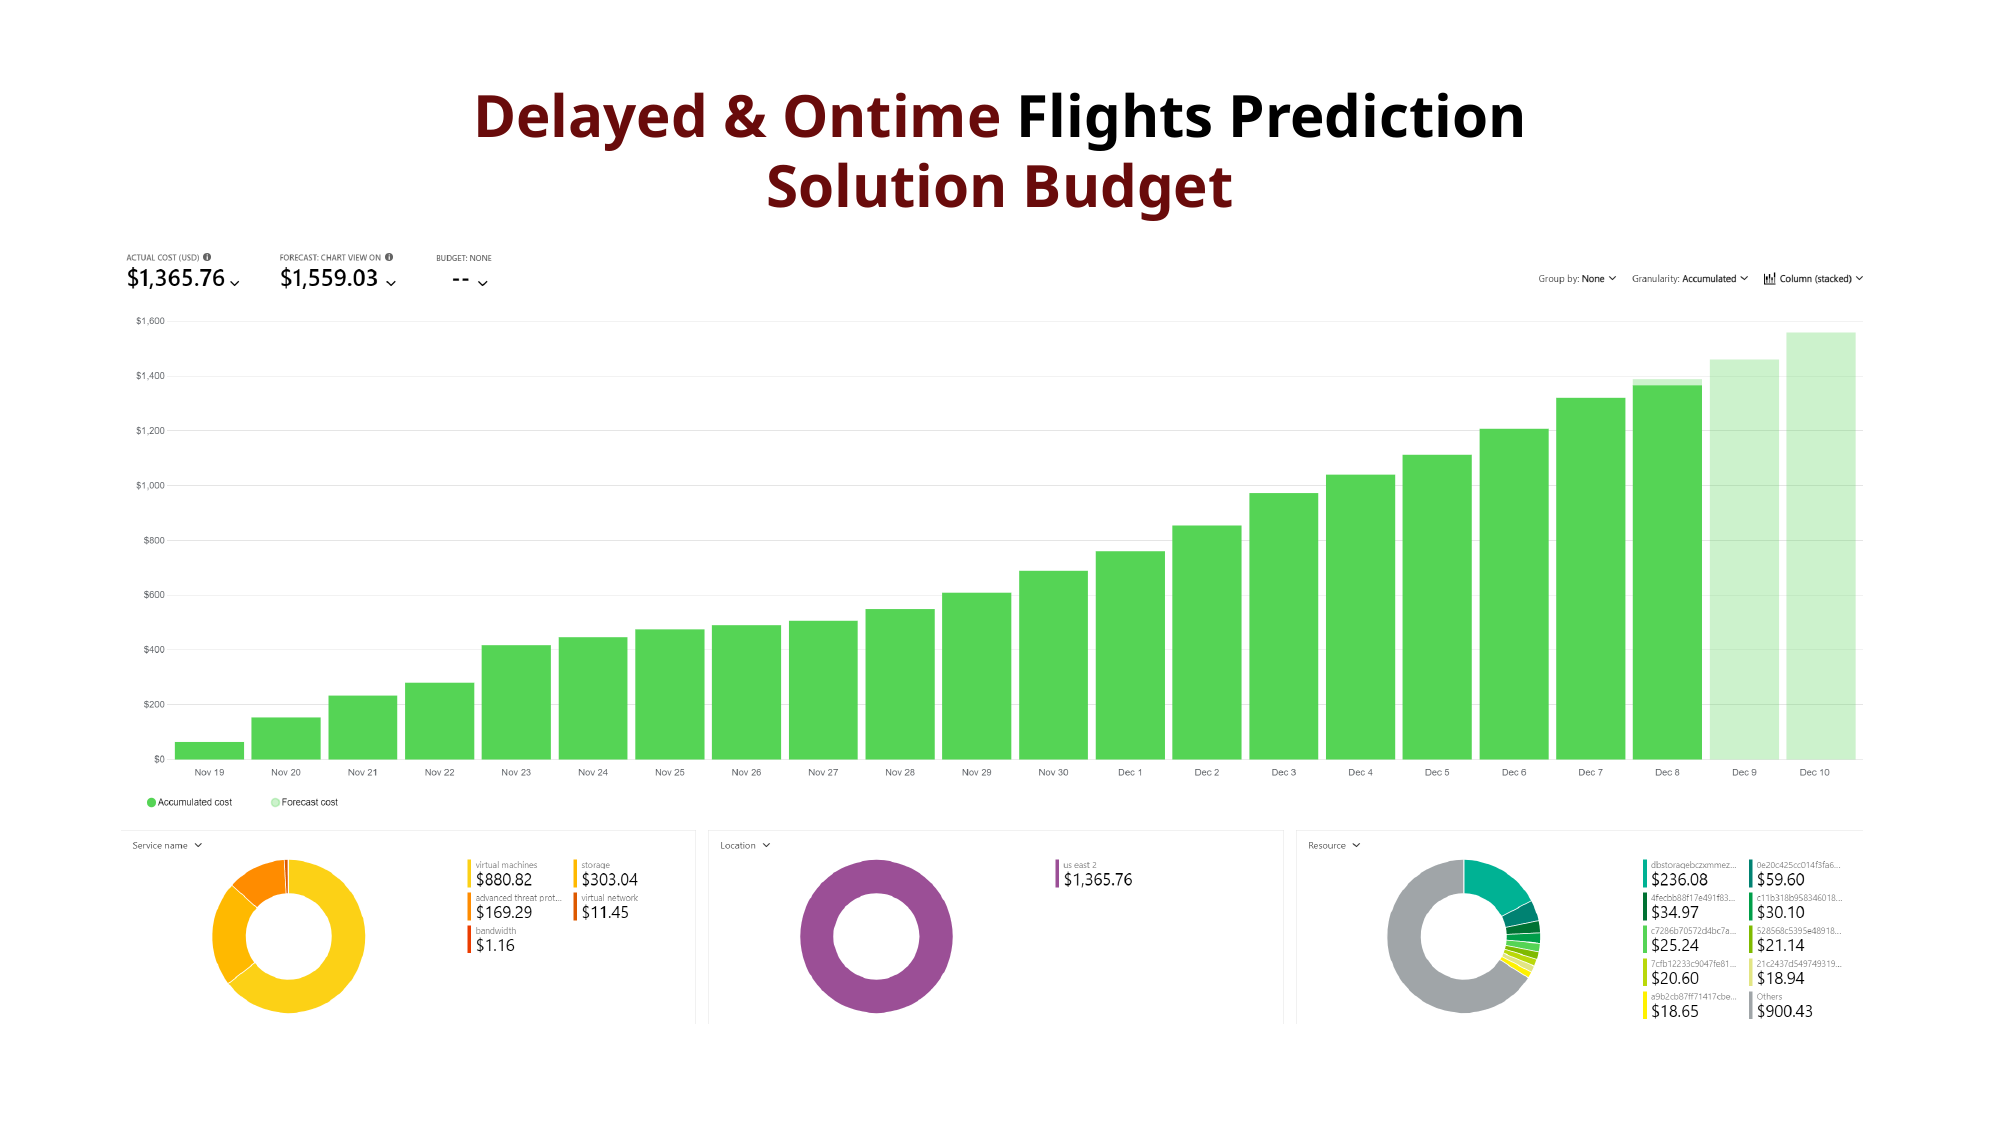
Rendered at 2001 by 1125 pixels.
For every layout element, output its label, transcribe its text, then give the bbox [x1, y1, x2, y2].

text_box Delayed & Ontime Flights Prediction Solution Budget [0, 72, 2000, 227]
picture [121, 246, 1863, 1024]
